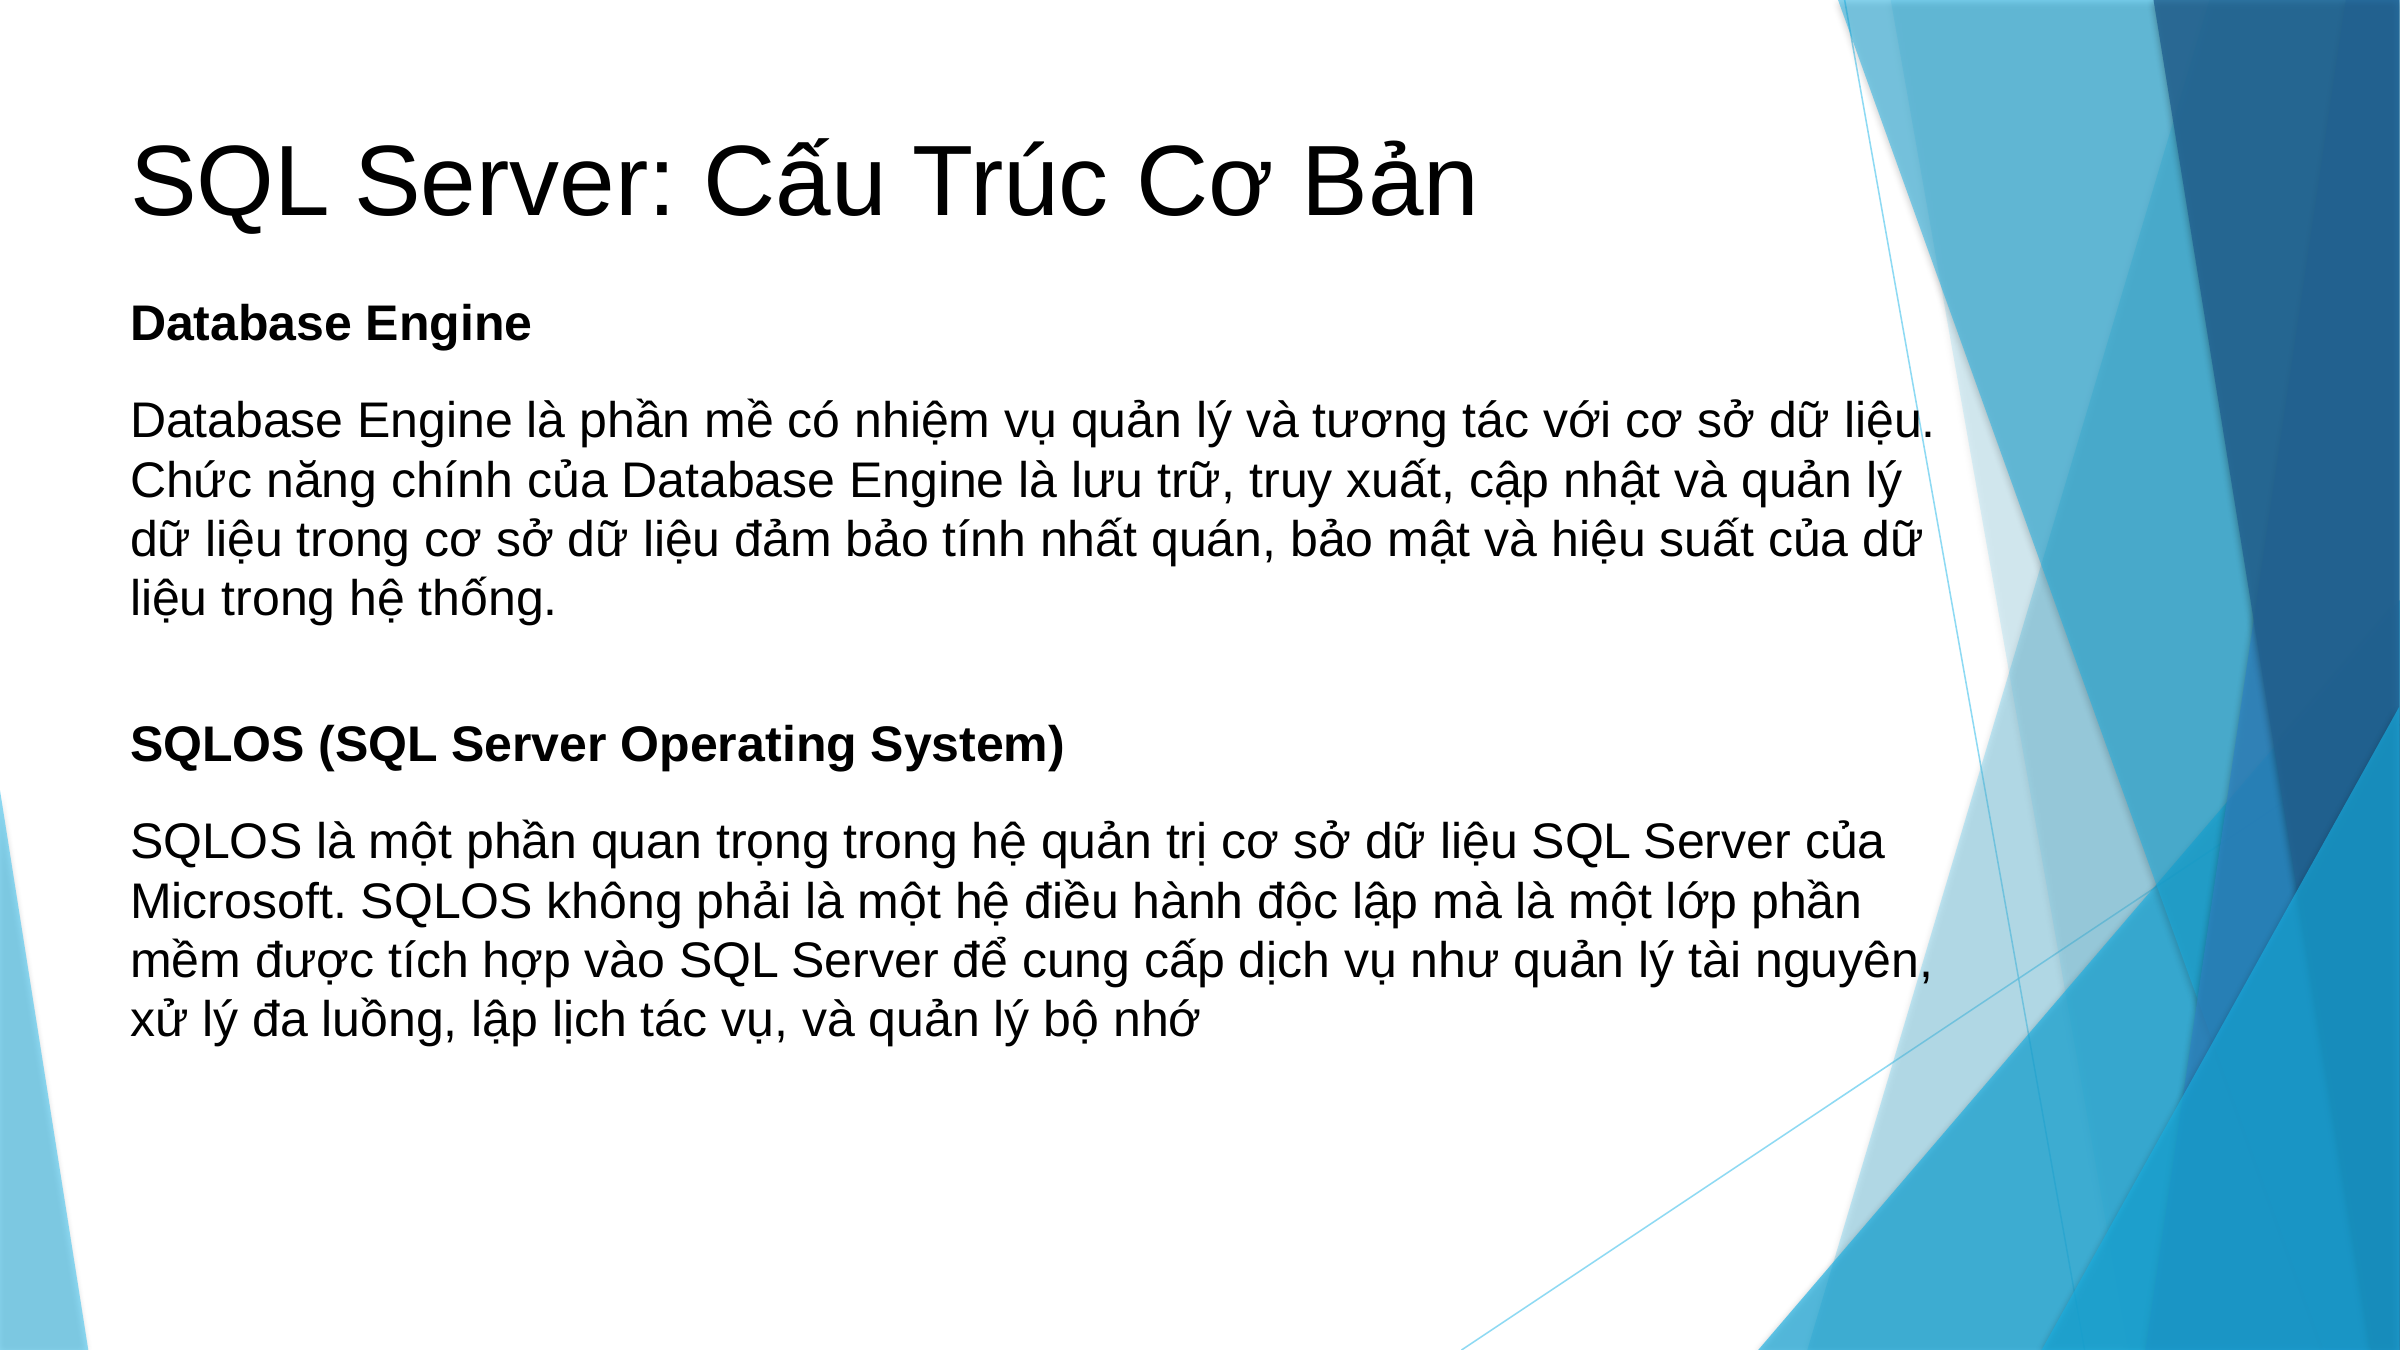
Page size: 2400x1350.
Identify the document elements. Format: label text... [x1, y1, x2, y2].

text_box SQLOS là một phần quan trọng trong hệ quản trị cơ sở dữ liệu SQL Server của Microsoft. SQLOS không phải là một hệ điều hành độc lập mà là một lớp phần mềm được tích hợp vào SQL Server để cung cấp dịch vụ như quản lý tài nguyên, xử lý đa luồng, lập lịch tác vụ, và quản lý bộ nhớ [130, 809, 1967, 1057]
text_box SQLOS (SQL Server Operating System) [130, 714, 1063, 773]
text_box SQL Server: Cấu Trúc Cơ Bản [130, 119, 1437, 236]
text_box Database Engine [130, 293, 596, 352]
text_box Database Engine là phần mề có nhiệm vụ quản lý và tương tác với cơ sở dữ liệu. Chức năng chính của Database Engine là lưu trữ, truy xuất, cập nhật và quản lý dữ liệu trong cơ sở dữ liệu đảm bảo tính nhất quán, bảo mật và hiệu suất của dữ liệu trong hệ thống. [130, 388, 1967, 636]
